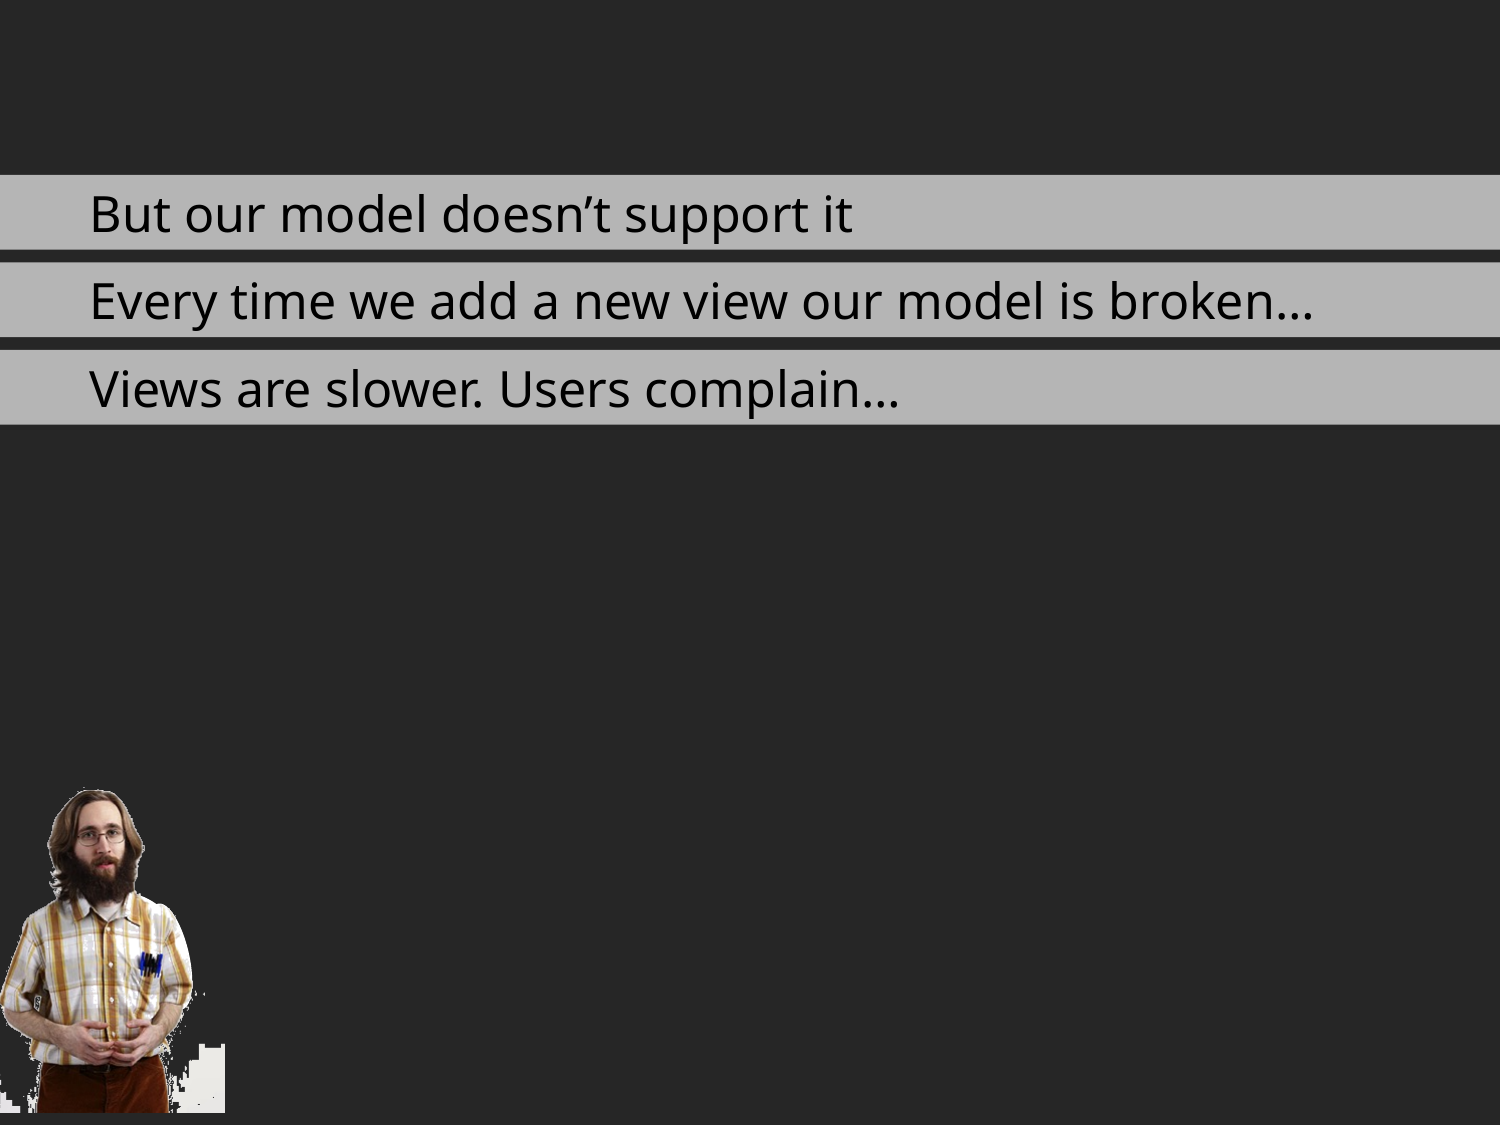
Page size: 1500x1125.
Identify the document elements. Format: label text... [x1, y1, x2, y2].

text_box Every time we add a new view our model is broken… [0, 262, 1500, 338]
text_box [0, 787, 226, 1113]
text_box But our model doesn’t support it [0, 174, 1500, 250]
text_box Views are slower. Users complain… [0, 349, 1500, 425]
